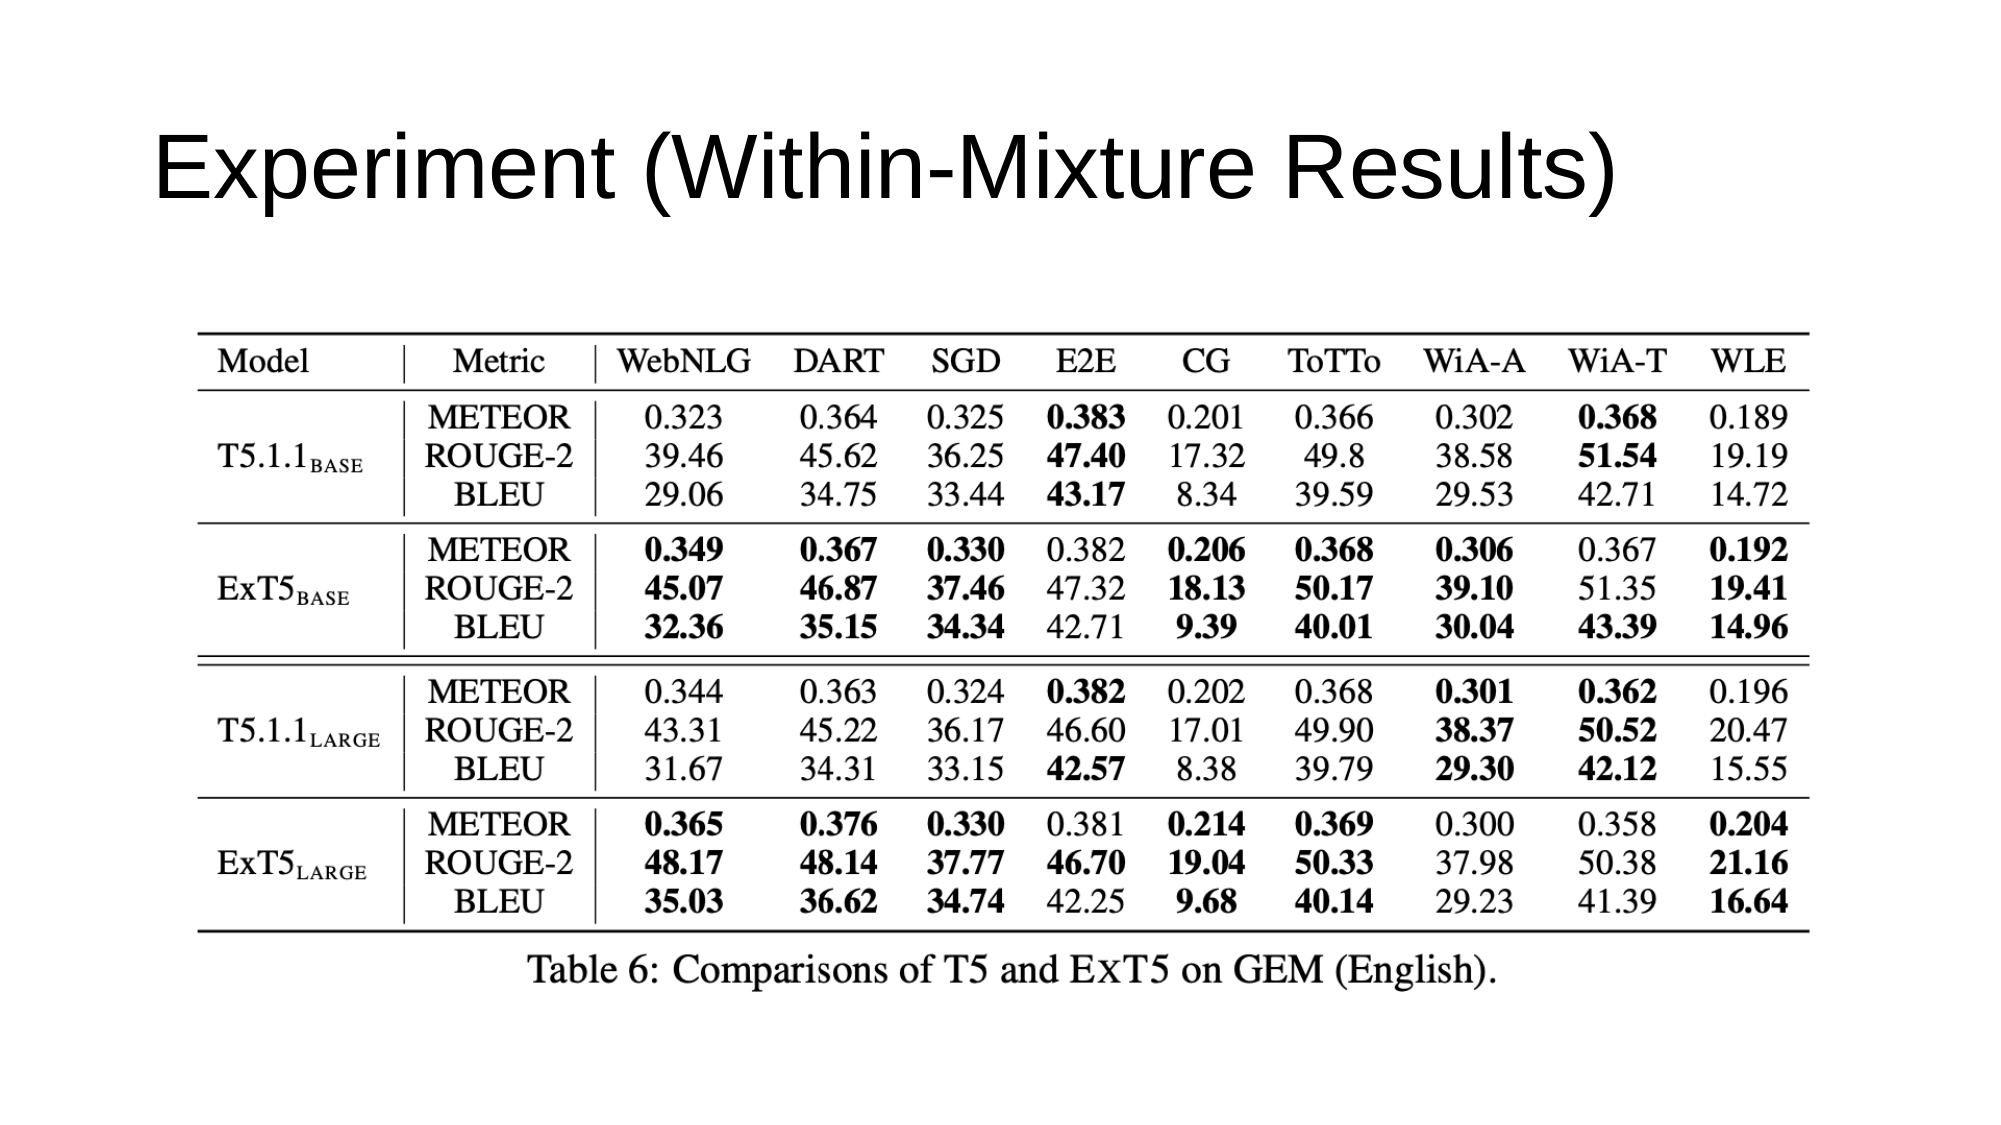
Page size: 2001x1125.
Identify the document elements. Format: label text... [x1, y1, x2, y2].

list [180, 320, 1820, 992]
title Experiment (Within-Mixture Results) [137, 59, 1863, 278]
